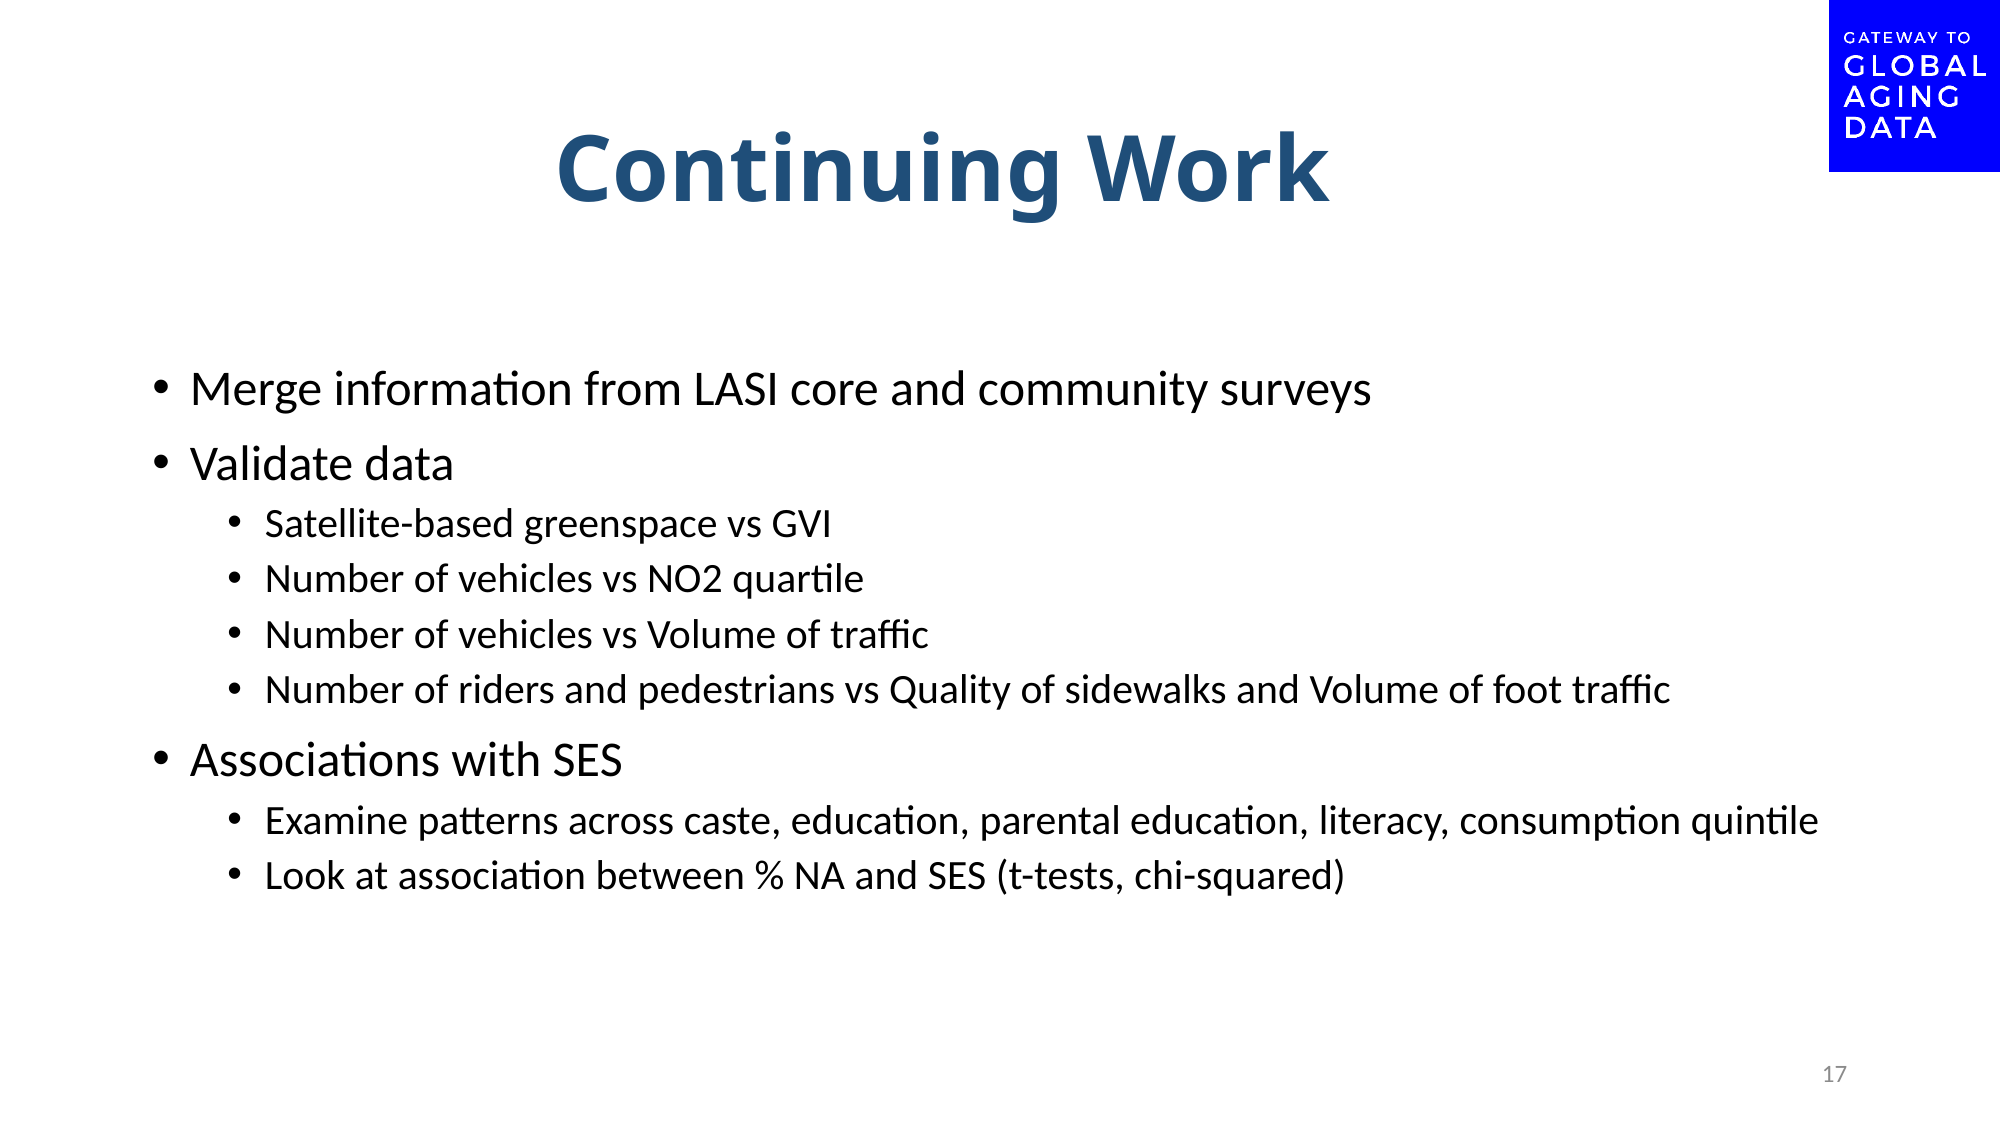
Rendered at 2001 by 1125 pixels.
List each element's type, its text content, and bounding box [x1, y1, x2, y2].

slide_number 17 [1412, 1042, 1863, 1103]
title Continuing Work [137, 62, 1748, 280]
picture [1829, 0, 2000, 172]
list Merge information from LASI core and community surveys Validate data Satellite-based greenspace vs GVI Number of vehicles vs NO2 quartile Number of vehicles vs Volume of traffic Number of riders and pedestrians vs Quality of sidewalks and Volume of foot traffic Associations with SES Examine patterns across caste, education, parental education, literacy, consumption quintile Look at association between % NA and SES (t-tests, chi-squared) [137, 354, 1863, 1125]
